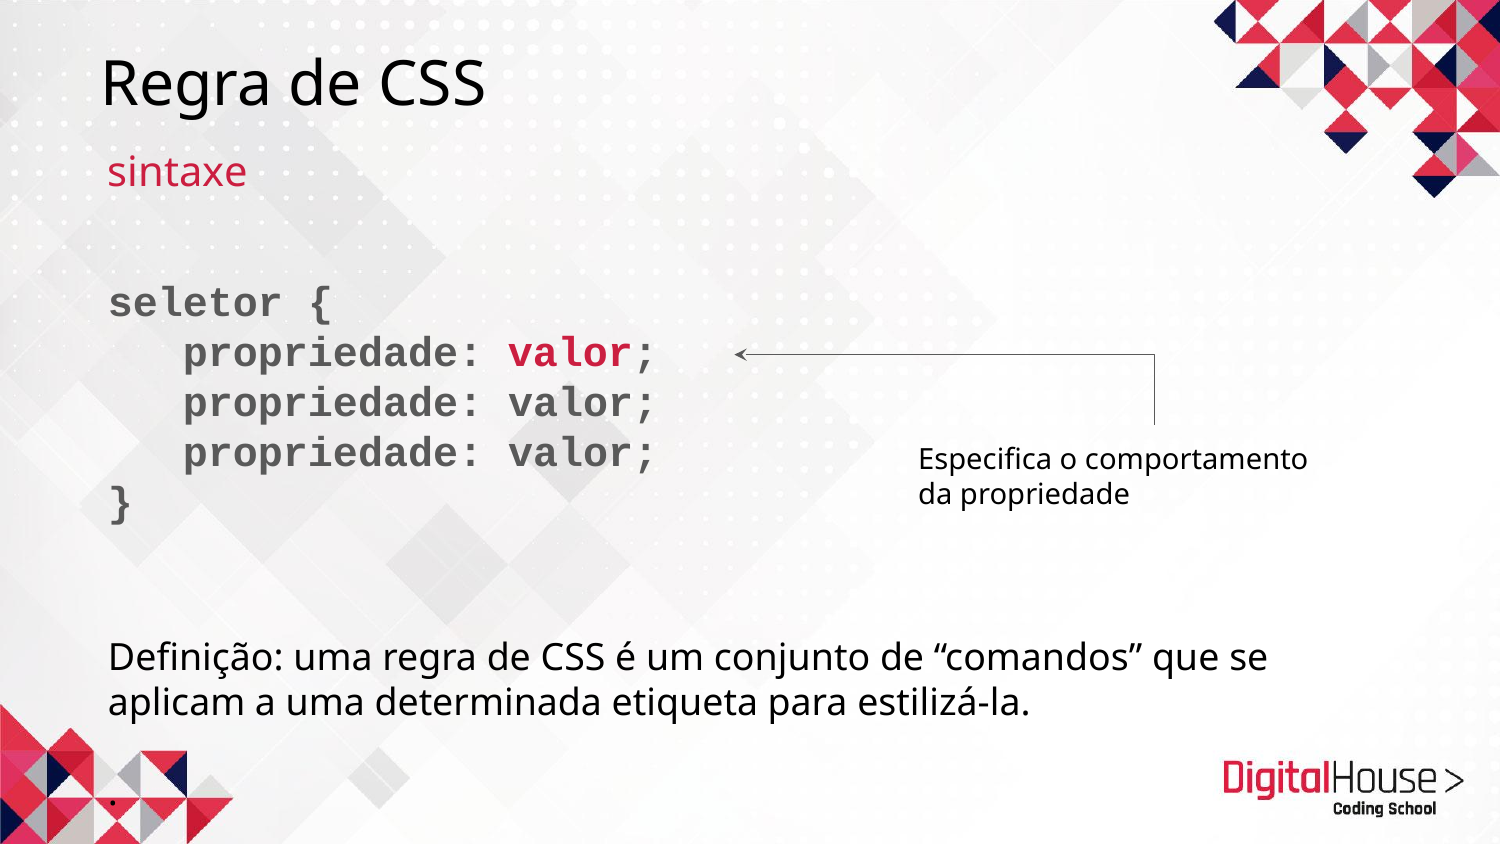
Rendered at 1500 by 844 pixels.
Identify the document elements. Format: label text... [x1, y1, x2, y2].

subtitle seletor { propriedade: valor; propriedade: valor; propriedade: valor; } [92, 259, 1422, 538]
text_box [734, 354, 1155, 426]
text_box Definição: uma regra de CSS é um conjunto de “comandos” que se aplicam a uma determinada etiqueta para estilizá-la. . [92, 618, 1368, 753]
title sintaxe [92, 124, 1335, 210]
title Regra de CSS [85, 9, 1187, 134]
picture [0, 0, 1500, 844]
text_box Especifica o comportamento da propriedade [903, 425, 1406, 521]
